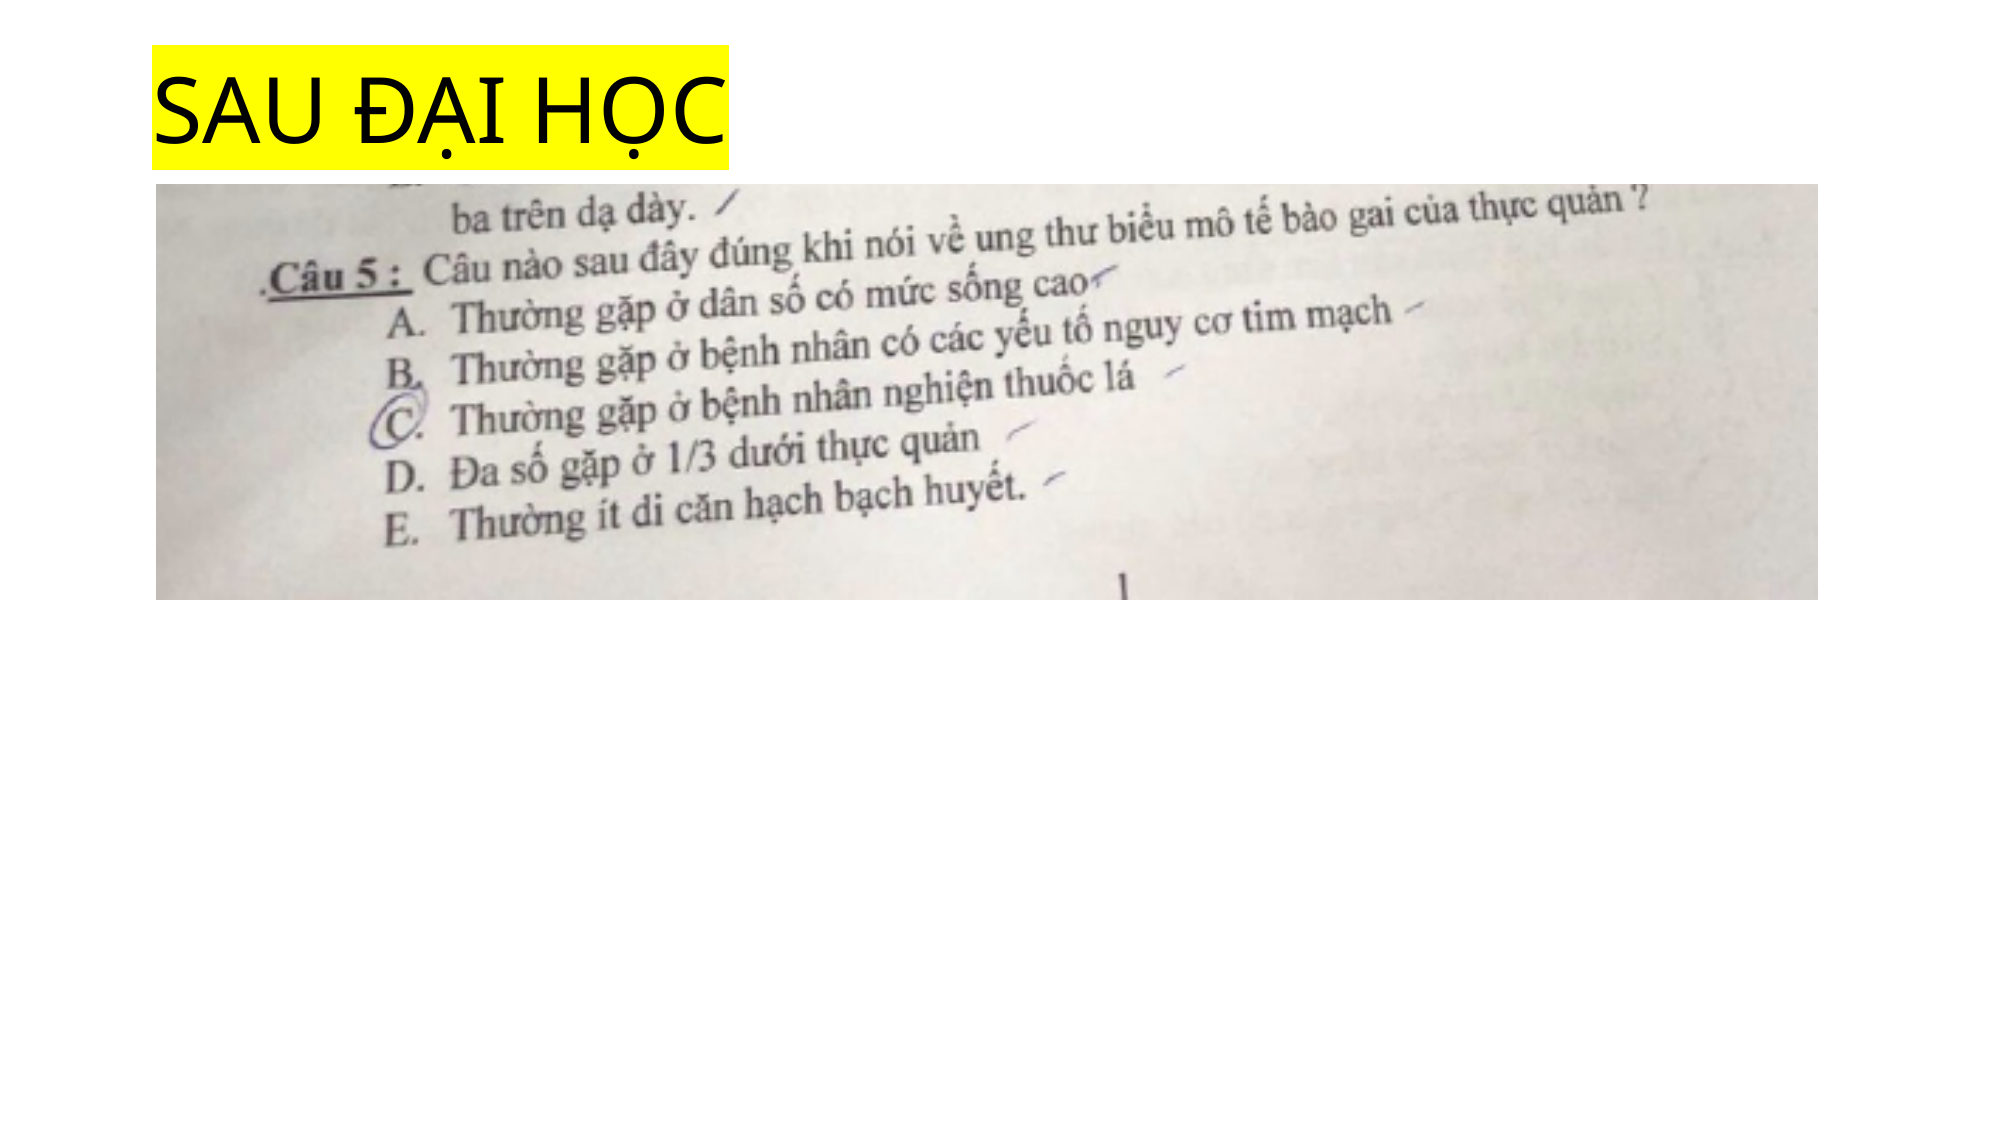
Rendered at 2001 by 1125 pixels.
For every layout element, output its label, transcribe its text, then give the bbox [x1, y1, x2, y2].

title SAU ĐẠI HỌC [137, 59, 1863, 278]
picture [156, 184, 1818, 600]
